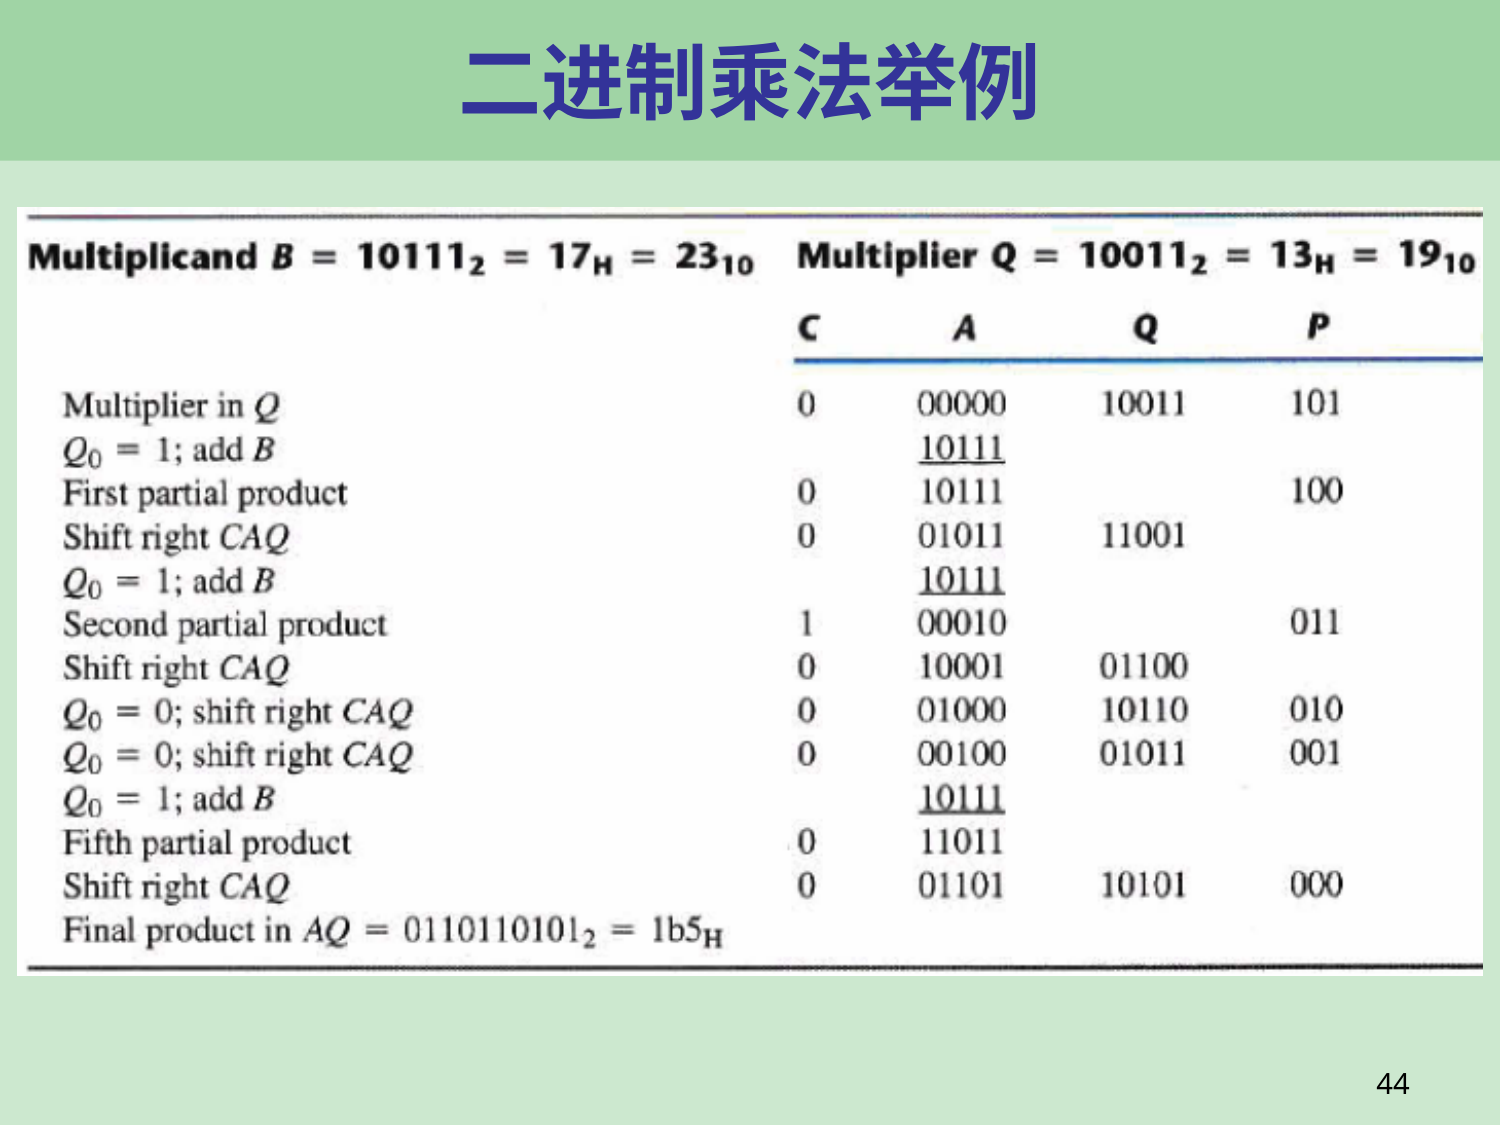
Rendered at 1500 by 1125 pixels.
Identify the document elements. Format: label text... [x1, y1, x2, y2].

title 二进制乘法举例 [17, 11, 1483, 149]
picture [17, 207, 1483, 977]
slide_number 44 [1112, 1037, 1426, 1113]
